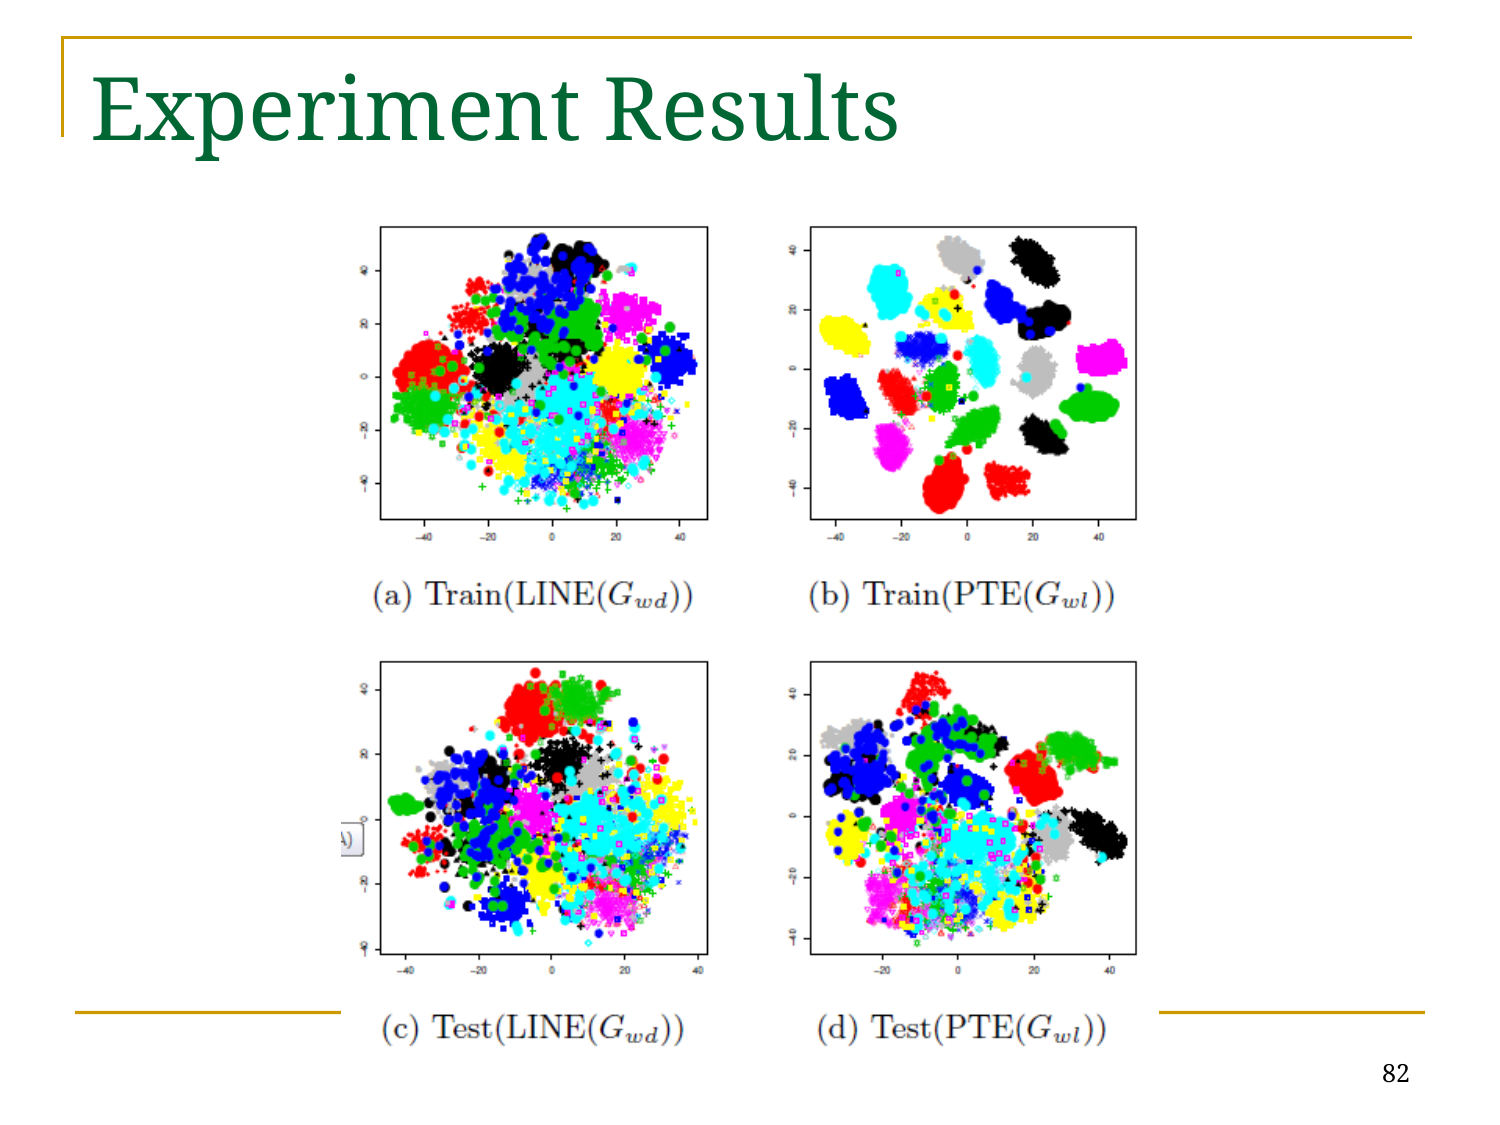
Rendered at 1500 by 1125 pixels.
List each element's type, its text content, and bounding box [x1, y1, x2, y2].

picture [341, 214, 1159, 1054]
title Experiment Results [75, 45, 1425, 233]
slide_number 82 [1074, 1023, 1426, 1100]
